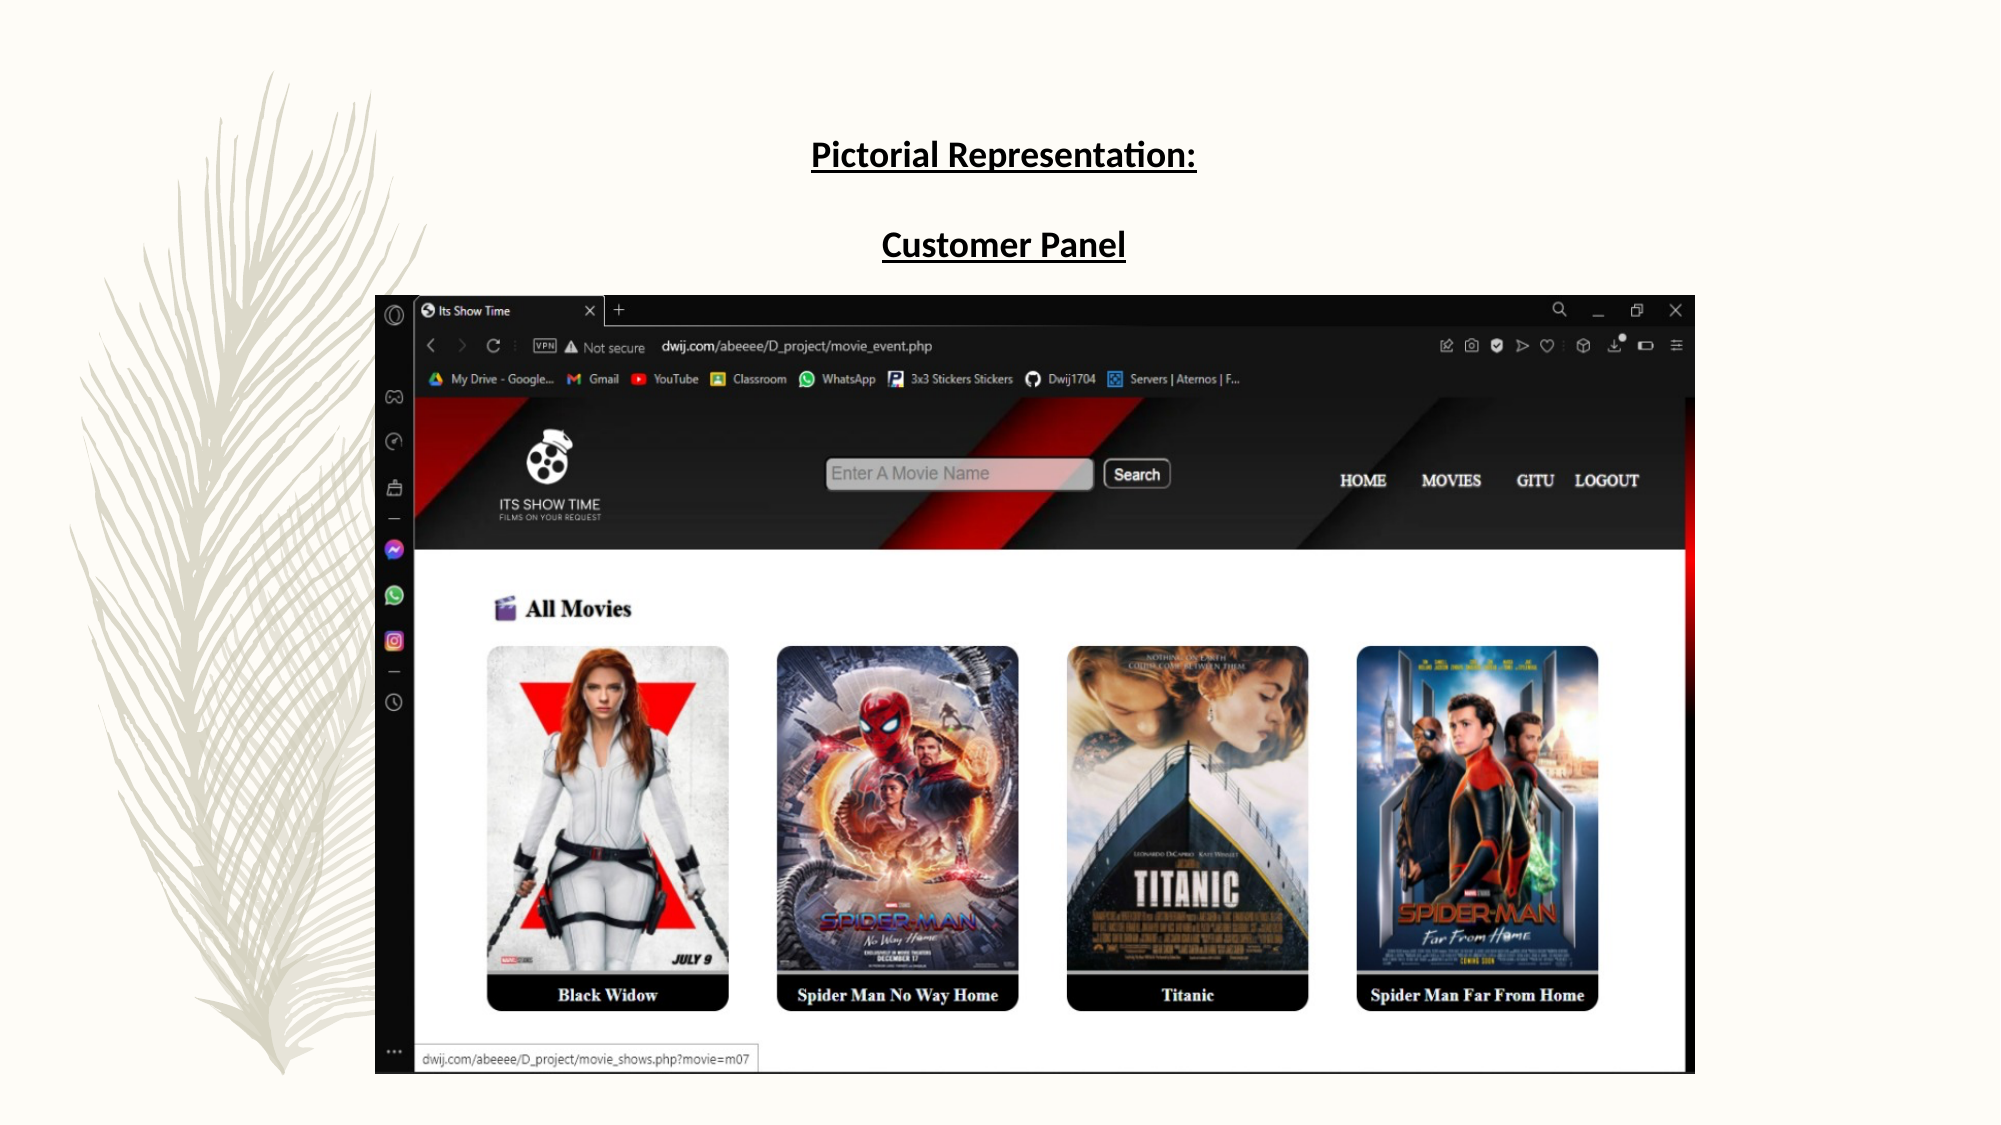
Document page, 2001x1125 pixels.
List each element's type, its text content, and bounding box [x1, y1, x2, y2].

text_box Pictorial Representation: Customer Panel [796, 122, 1212, 294]
picture [374, 294, 1695, 1074]
